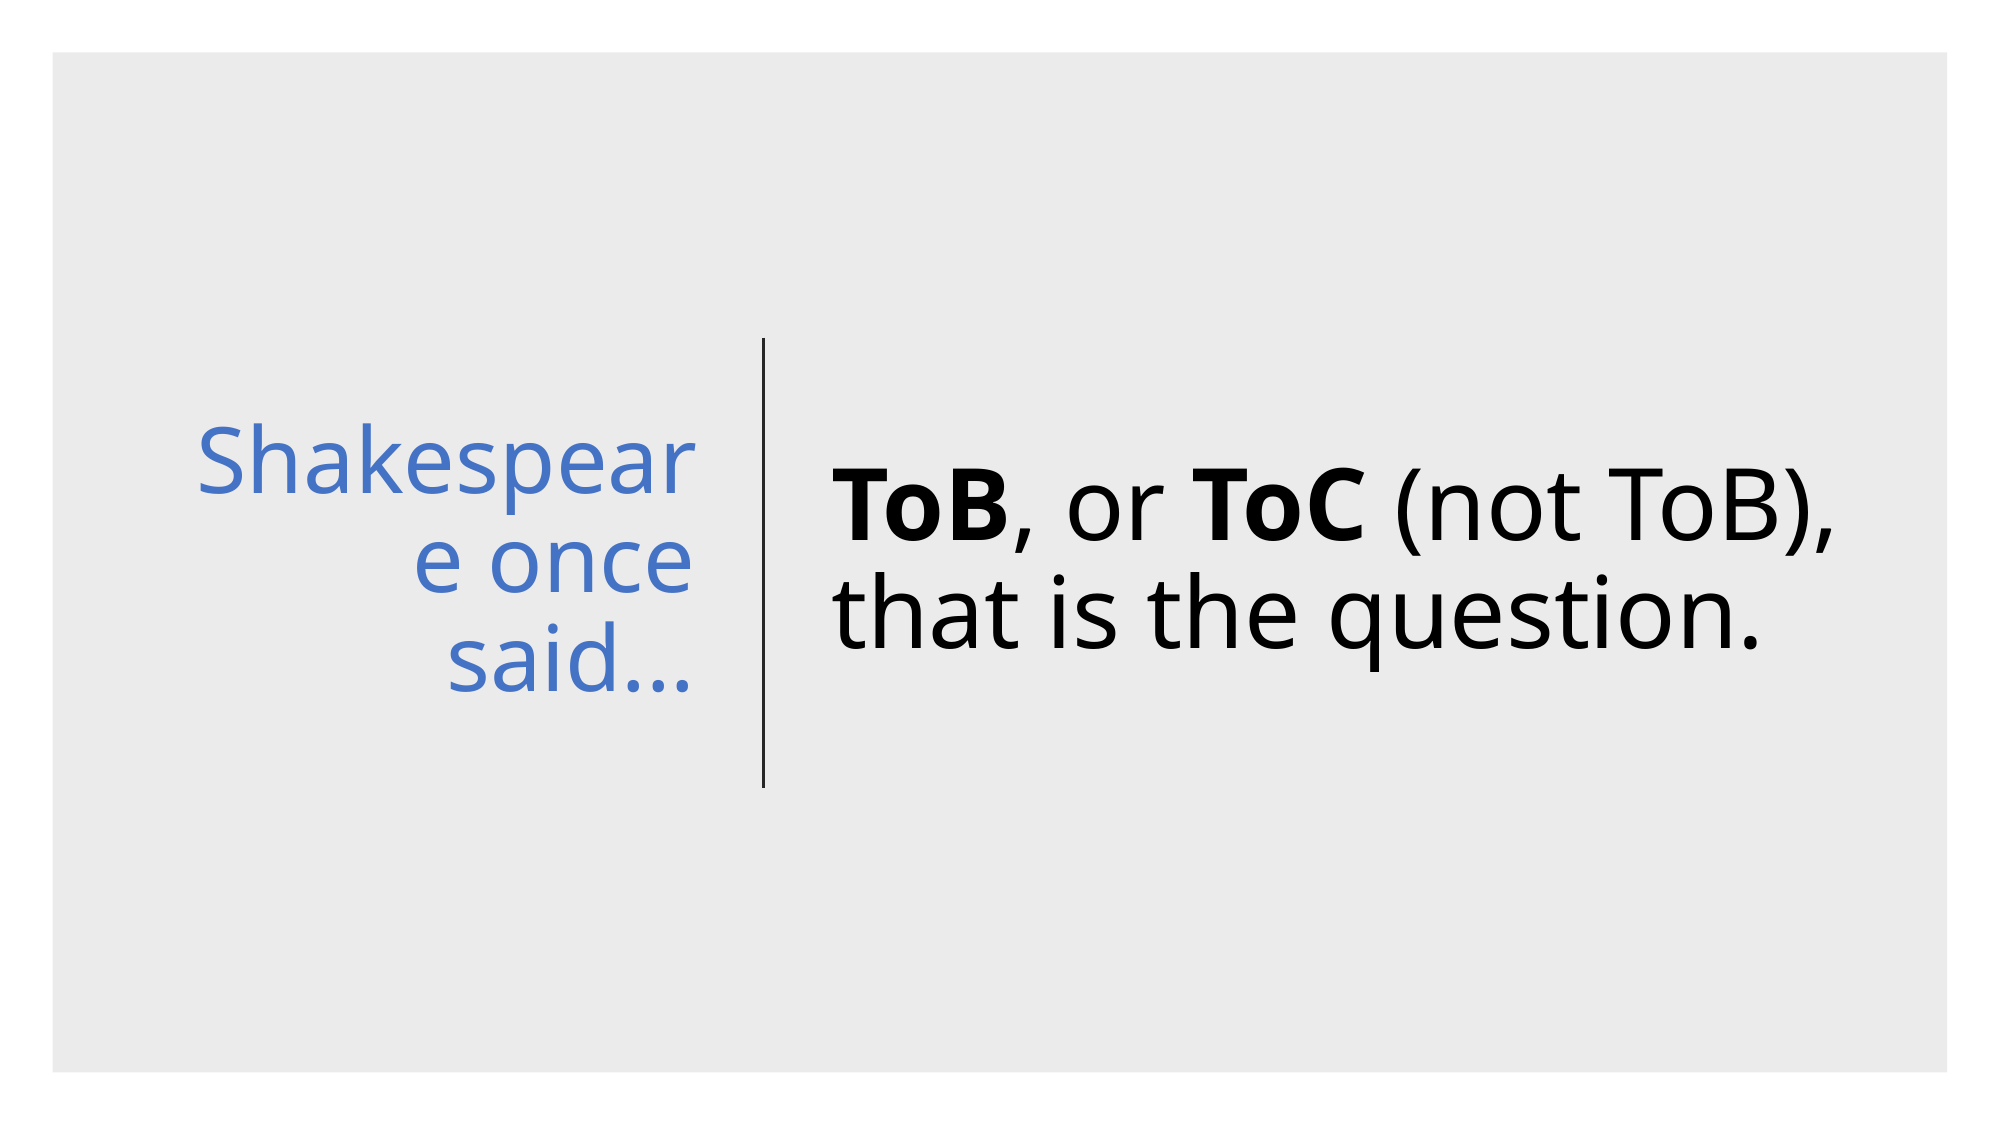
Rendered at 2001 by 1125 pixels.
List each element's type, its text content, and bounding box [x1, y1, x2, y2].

list ToB, or ToC (not ToB), that is the question. [816, 158, 1863, 967]
title Shakespeare once said... [137, 158, 711, 967]
text_box [52, 51, 1948, 1073]
